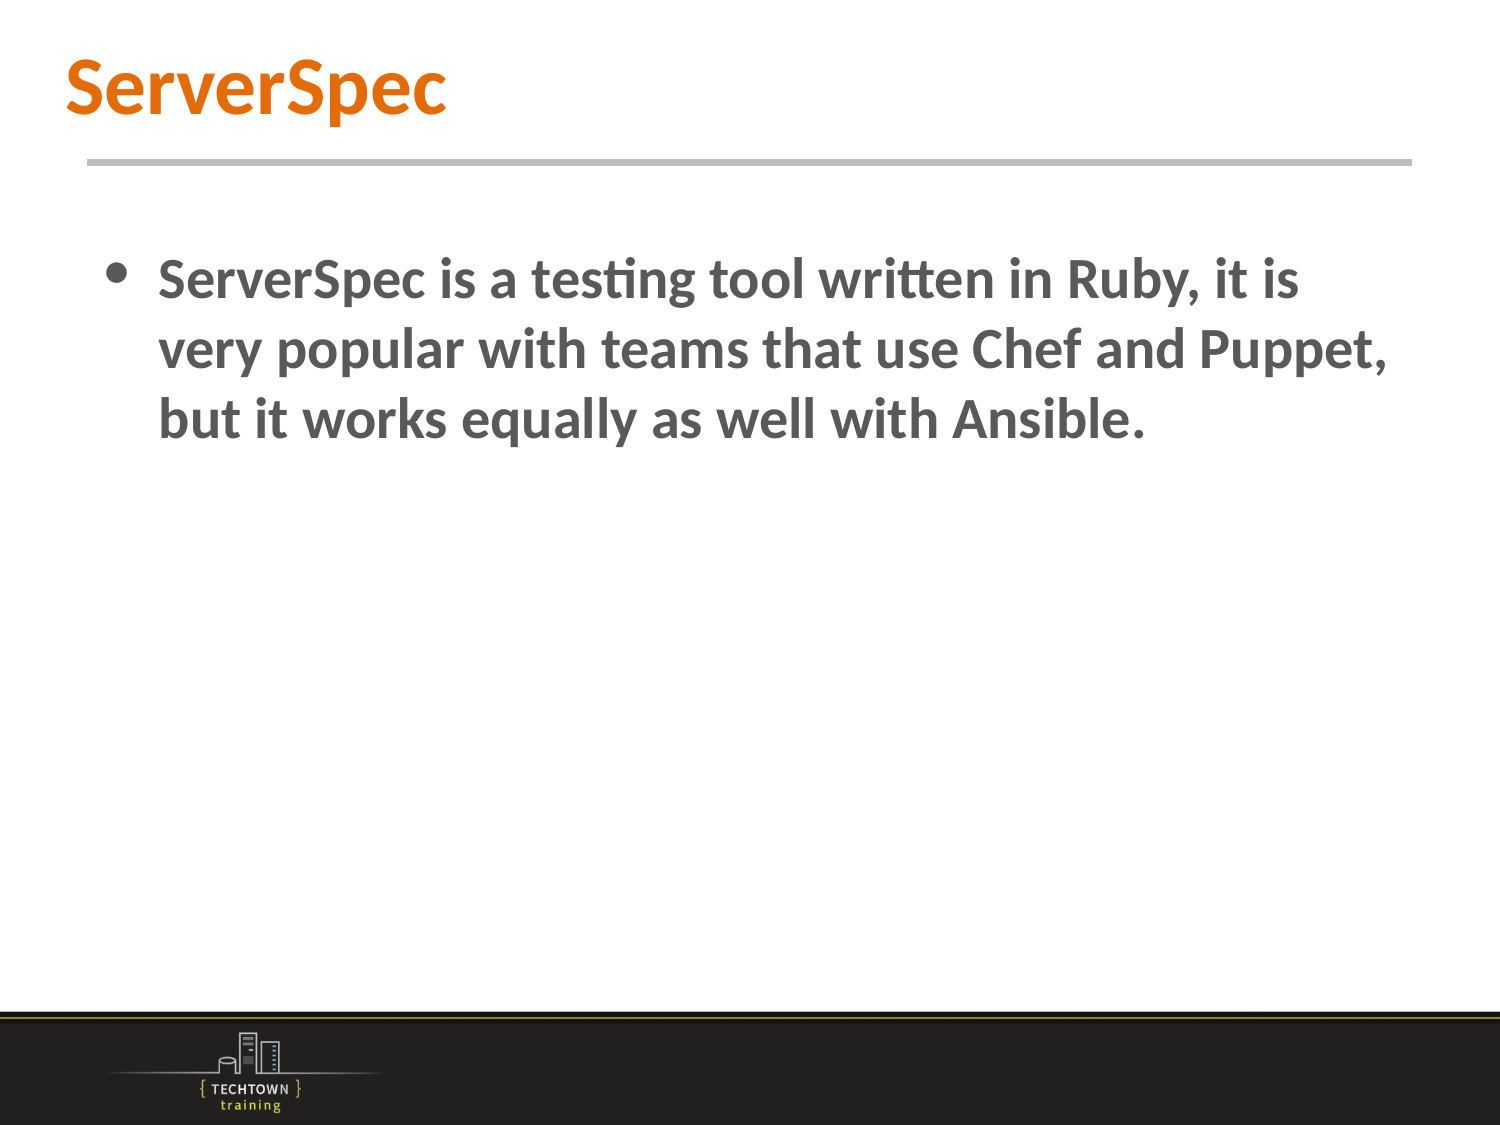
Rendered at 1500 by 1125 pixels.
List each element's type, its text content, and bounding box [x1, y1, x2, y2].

title ServerSpec [50, 37, 1450, 225]
picture [0, 0, 1500, 1125]
text_box ServerSpec is a testing tool written in Ruby, it is very popular with teams that use Chef and Puppet, but it works equally as well with Ansible. [87, 232, 1413, 738]
